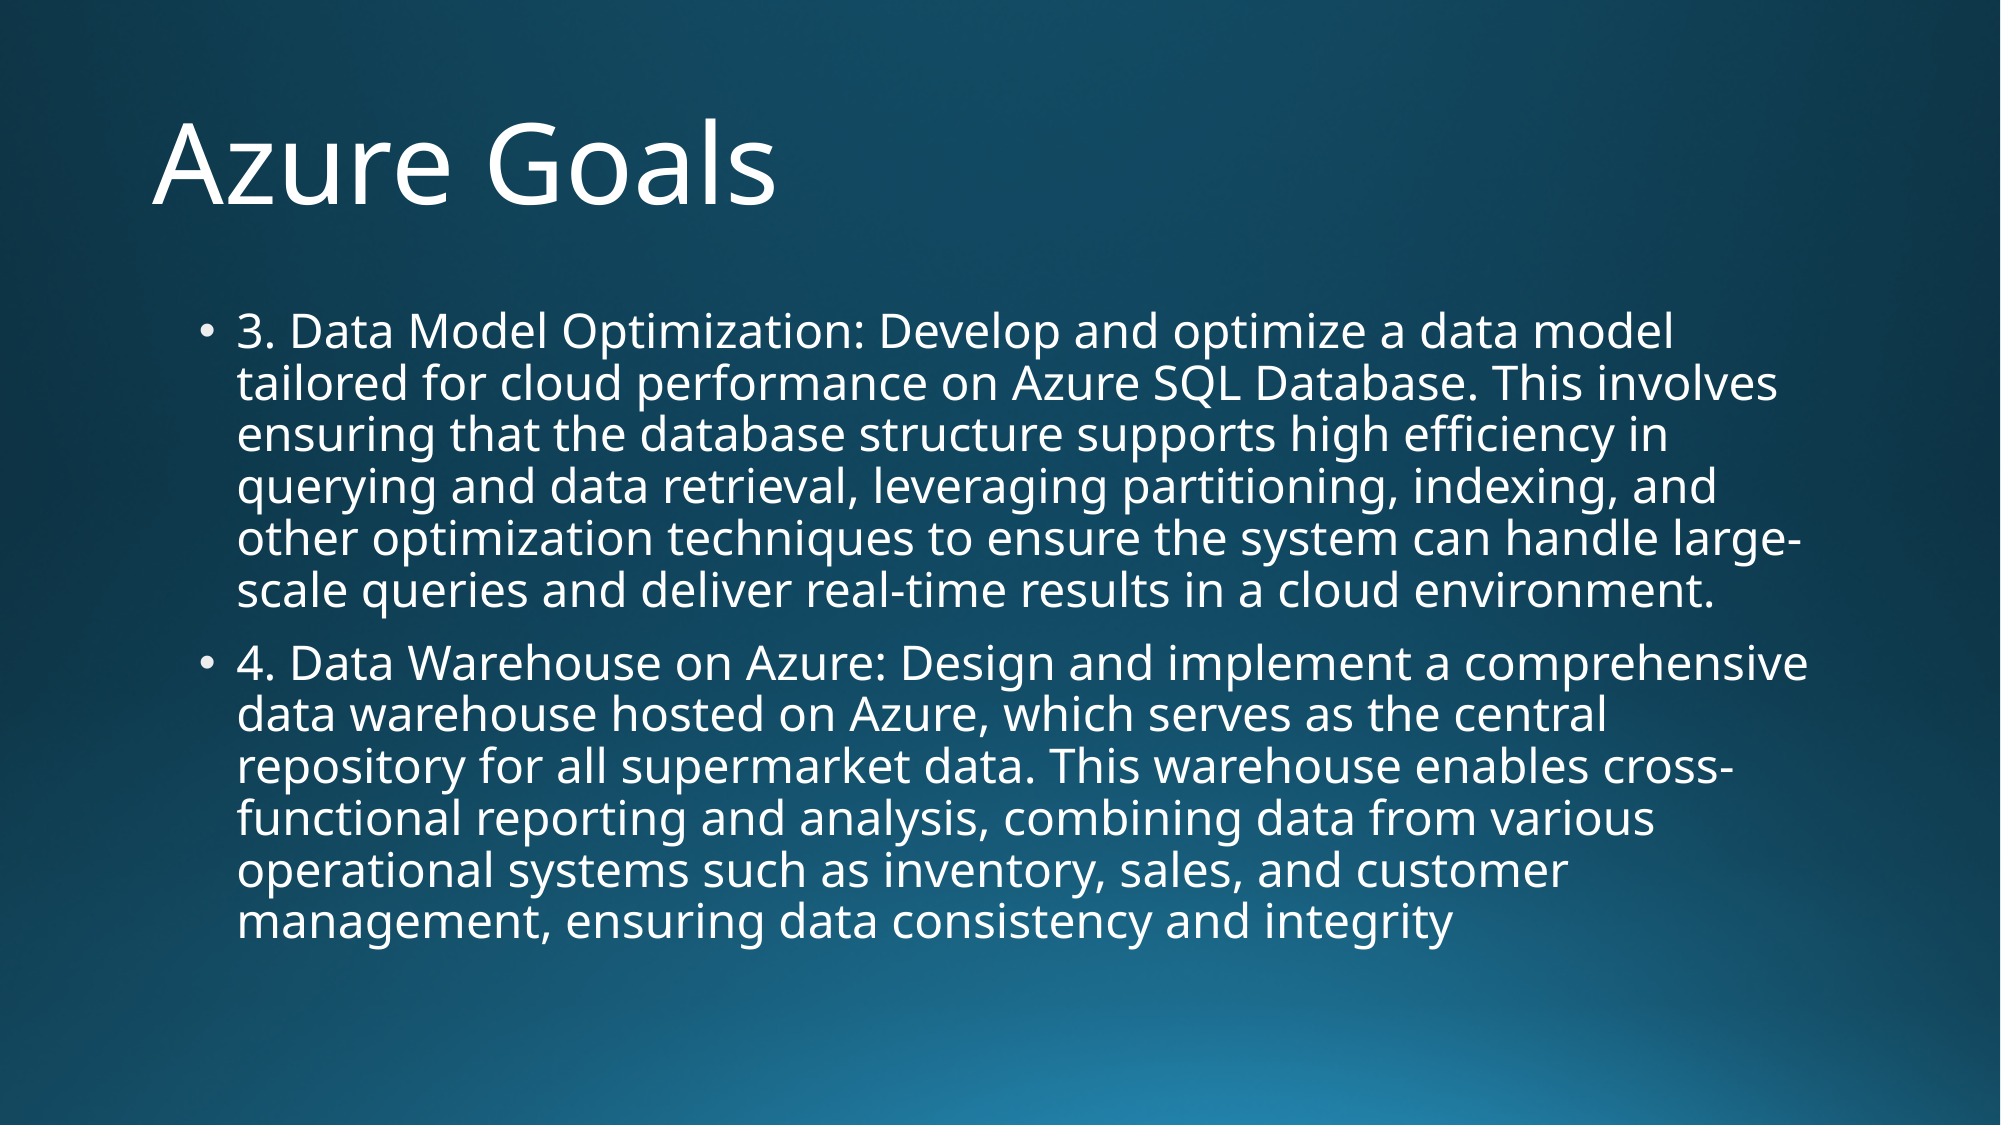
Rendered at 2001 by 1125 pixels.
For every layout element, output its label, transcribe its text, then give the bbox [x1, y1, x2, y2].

picture [0, 0, 2001, 1125]
title Azure Goals [137, 59, 1863, 278]
list 3. Data Model Optimization: Develop and optimize a data model tailored for cloud performance on Azure SQL Database. This involves ensuring that the database structure supports high efficiency in querying and data retrieval, leveraging partitioning, indexing, and other optimization techniques to ensure the system can handle large-scale queries and deliver real-time results in a cloud environment. 4. Data Warehouse on Azure: Design and implement a comprehensive data warehouse hosted on Azure, which serves as the central repository for all supermarket data. This warehouse enables cross-functional reporting and analysis, combining data from various operational systems such as inventory, sales, and customer management, ensuring data consistency and integrity [183, 299, 1863, 1014]
